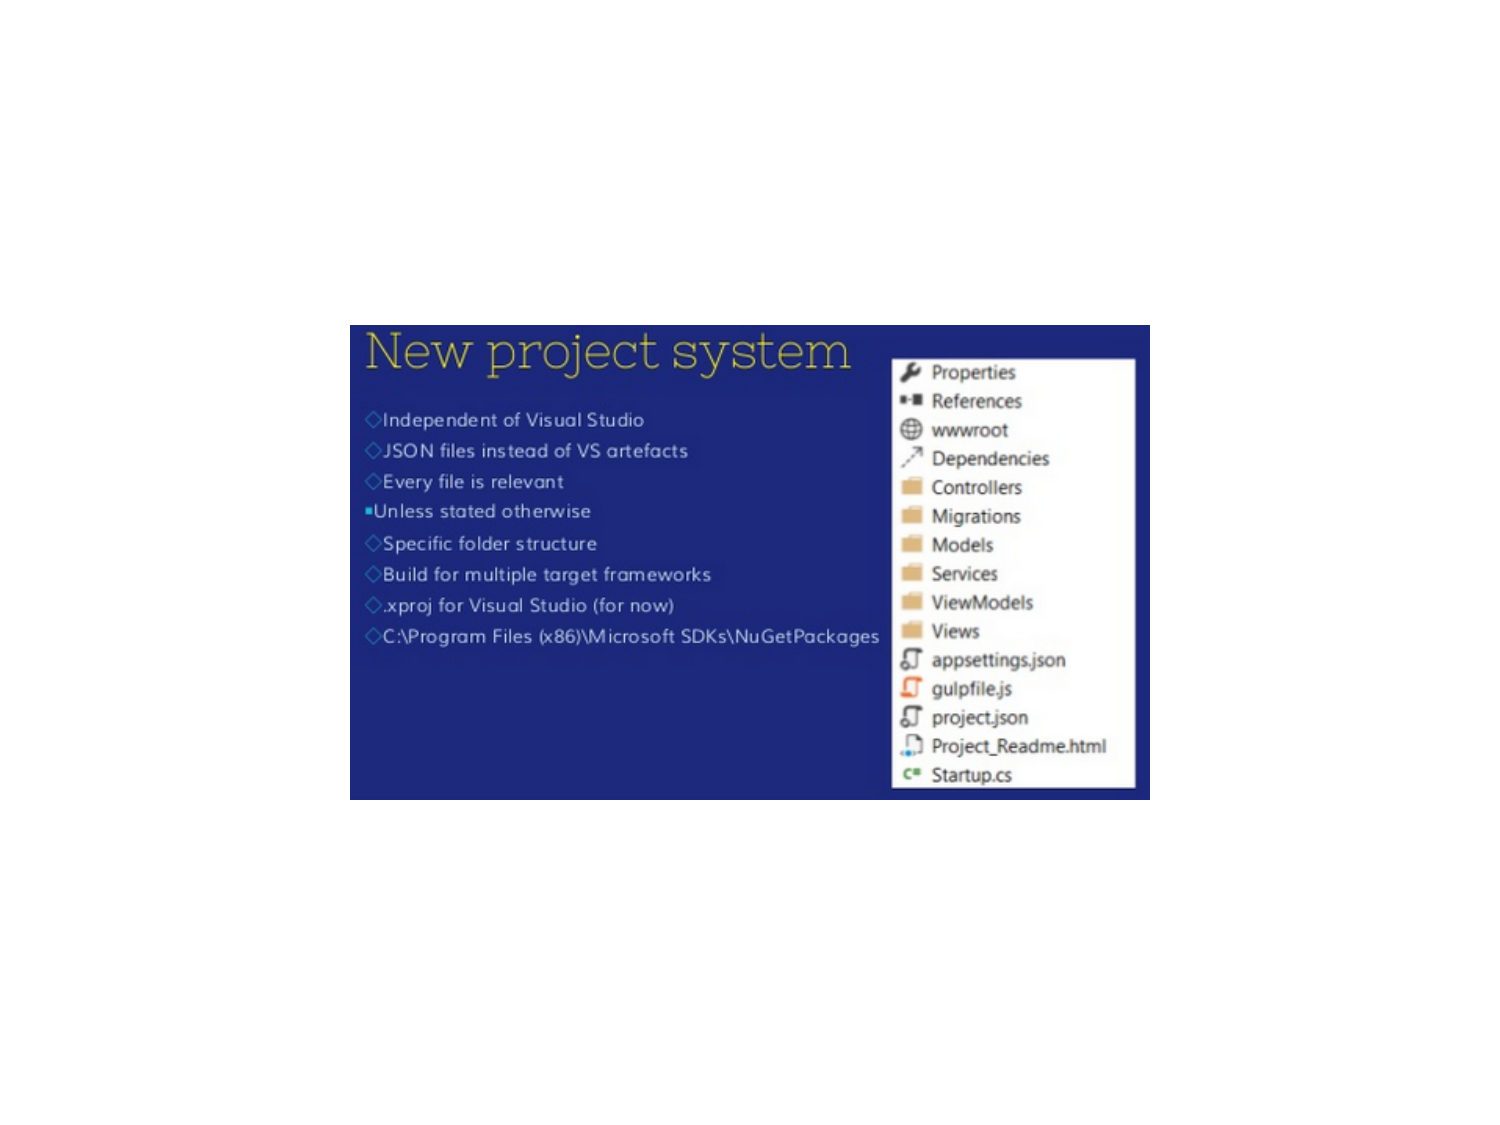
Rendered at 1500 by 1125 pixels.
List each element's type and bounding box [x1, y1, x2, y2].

picture [350, 325, 1150, 800]
